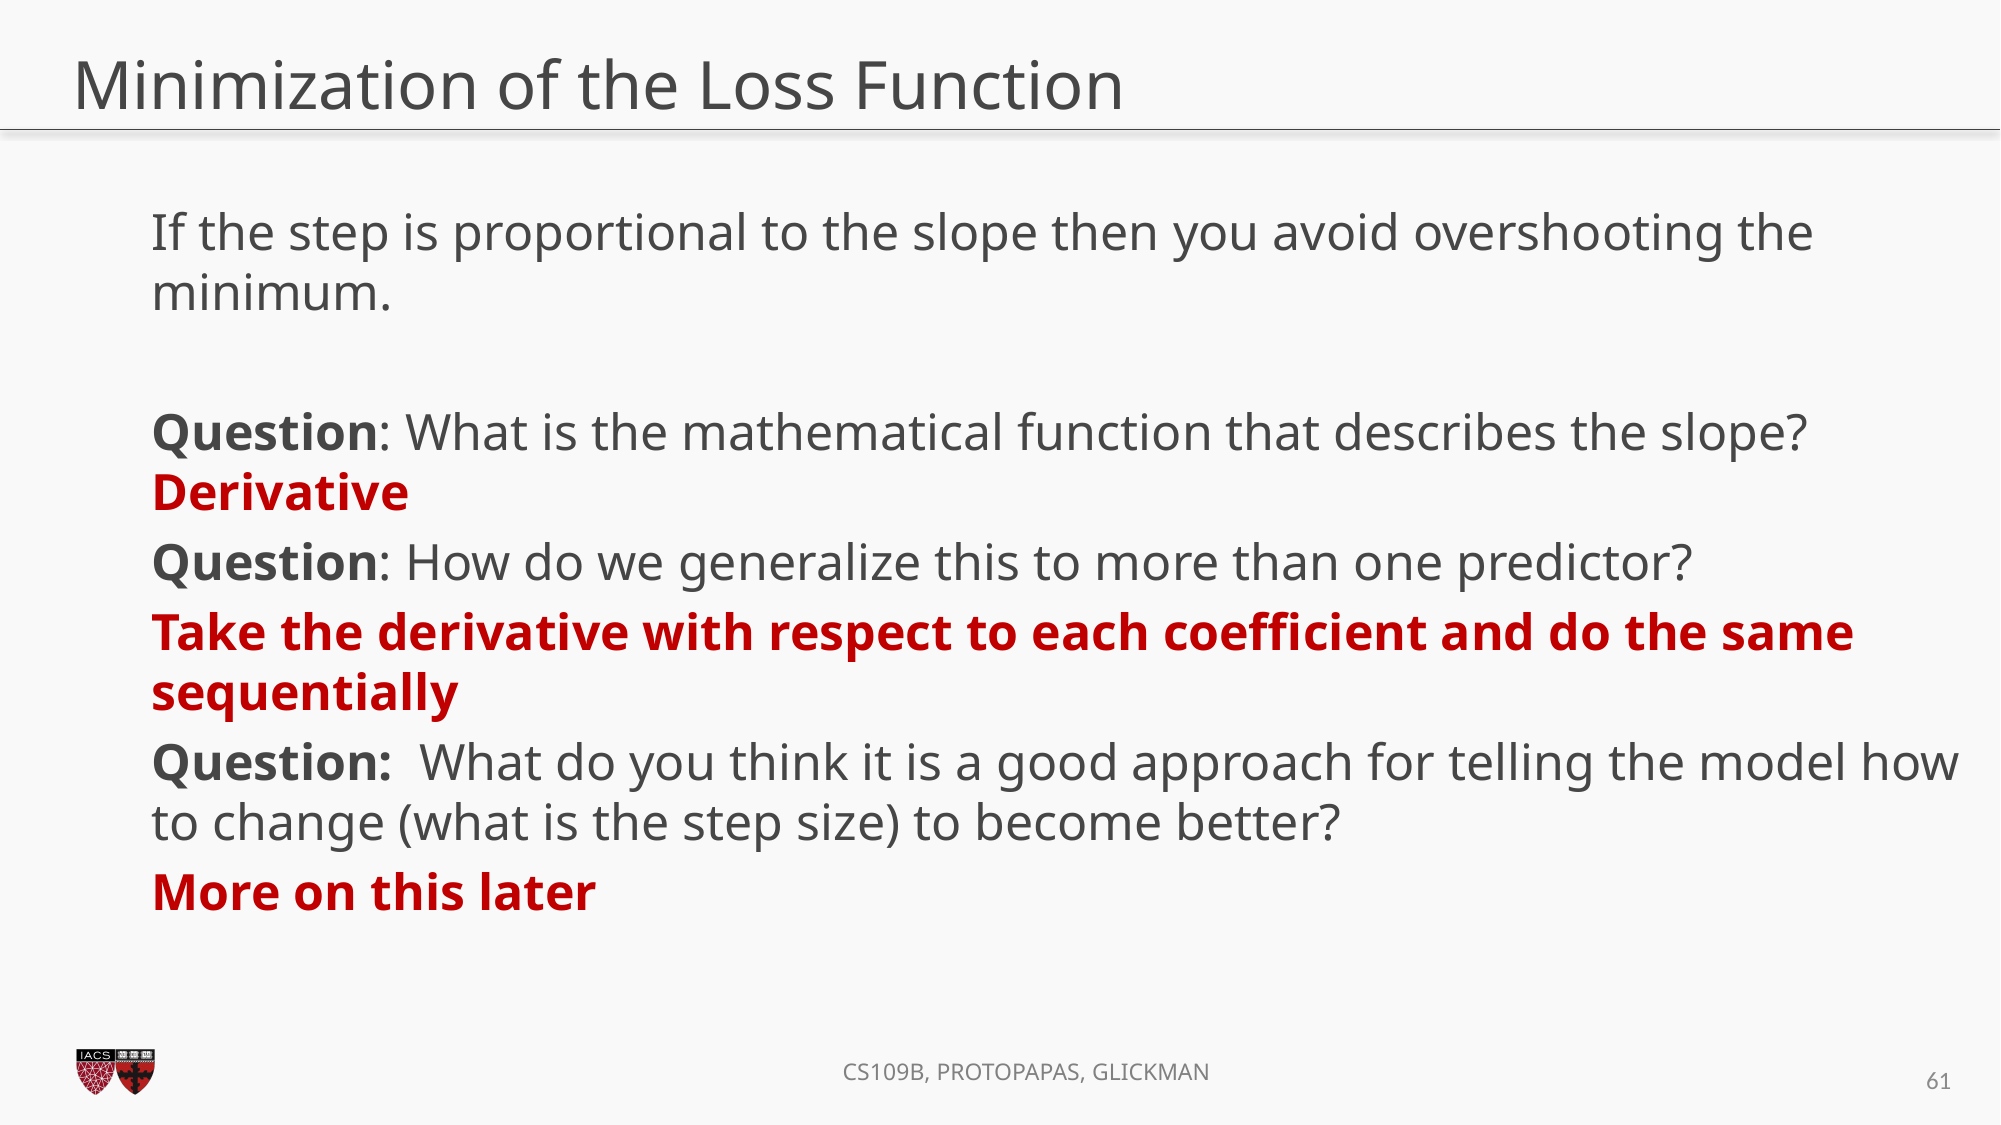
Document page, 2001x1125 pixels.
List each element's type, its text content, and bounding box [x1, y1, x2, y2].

picture [75, 1049, 155, 1095]
slide_number 61 [1500, 1050, 1967, 1110]
title Minimization of the Loss Function [57, 35, 1943, 162]
list If the step is proportional to the slope then you avoid overshooting the minimum. Question: What is the mathematical function that describes the slope? Derivative Question: How do we generalize this to more than one predictor? Take the derivative with respect to each coefficient and do the same sequentially Question: What do you think it is a good approach for telling the model how to change (what is the step size) to become better? More on this later [136, 193, 2000, 540]
